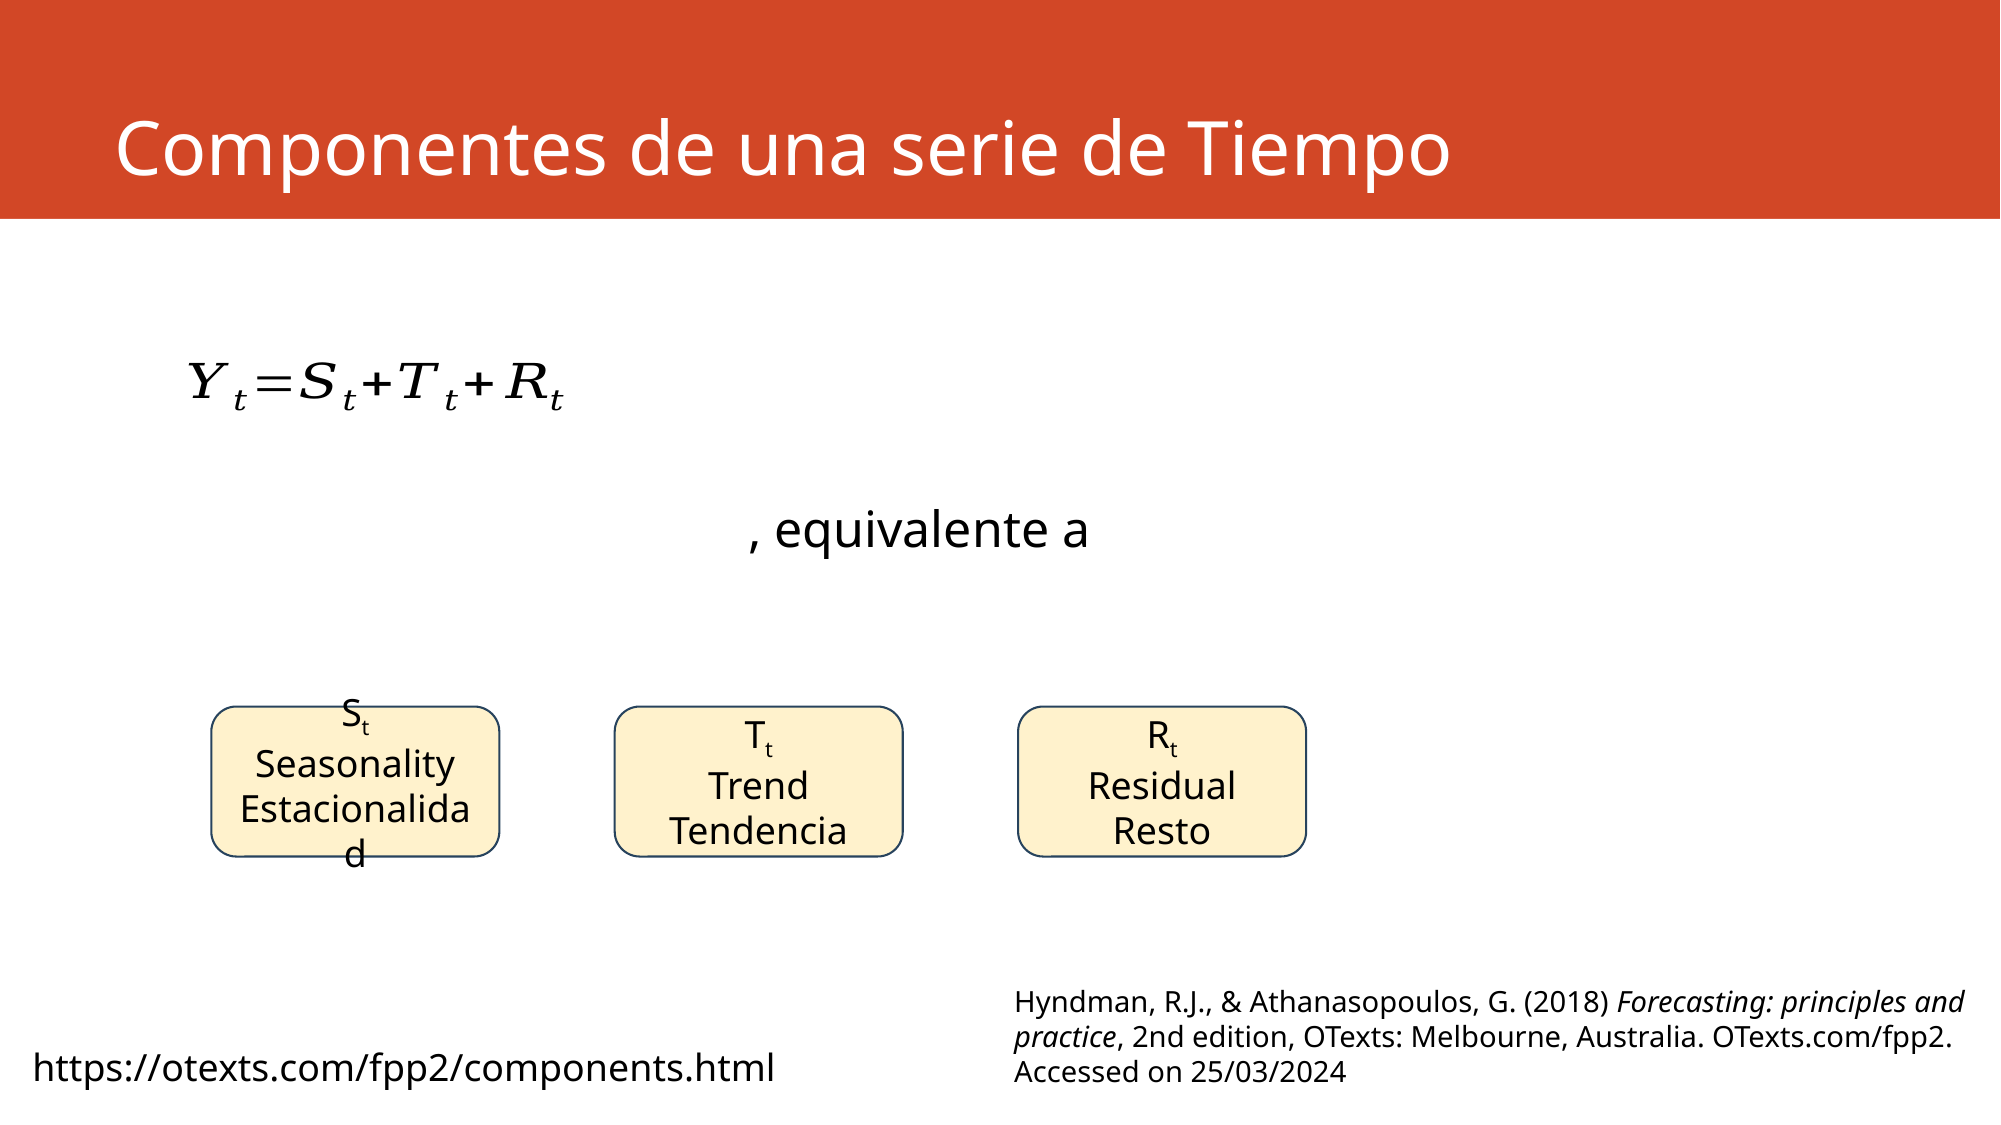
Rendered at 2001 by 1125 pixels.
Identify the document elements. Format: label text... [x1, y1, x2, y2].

text_box Hyndman, R.J., & Athanasopoulos, G. (2018) Forecasting: principles and practice, 2nd edition, OTexts: Melbourne, Australia. OTexts.com/fpp2. Accessed on 25/03/2024 [999, 976, 2000, 1096]
text_box St Seasonality Estacionalidad [210, 705, 501, 858]
text_box Tt Trend Tendencia [613, 705, 904, 858]
title Componentes de una serie de Tiempo [99, 0, 1863, 199]
text_box https://otexts.com/fpp2/components.html [17, 1036, 1019, 1097]
text_box Rt Residual Resto [1017, 705, 1308, 858]
